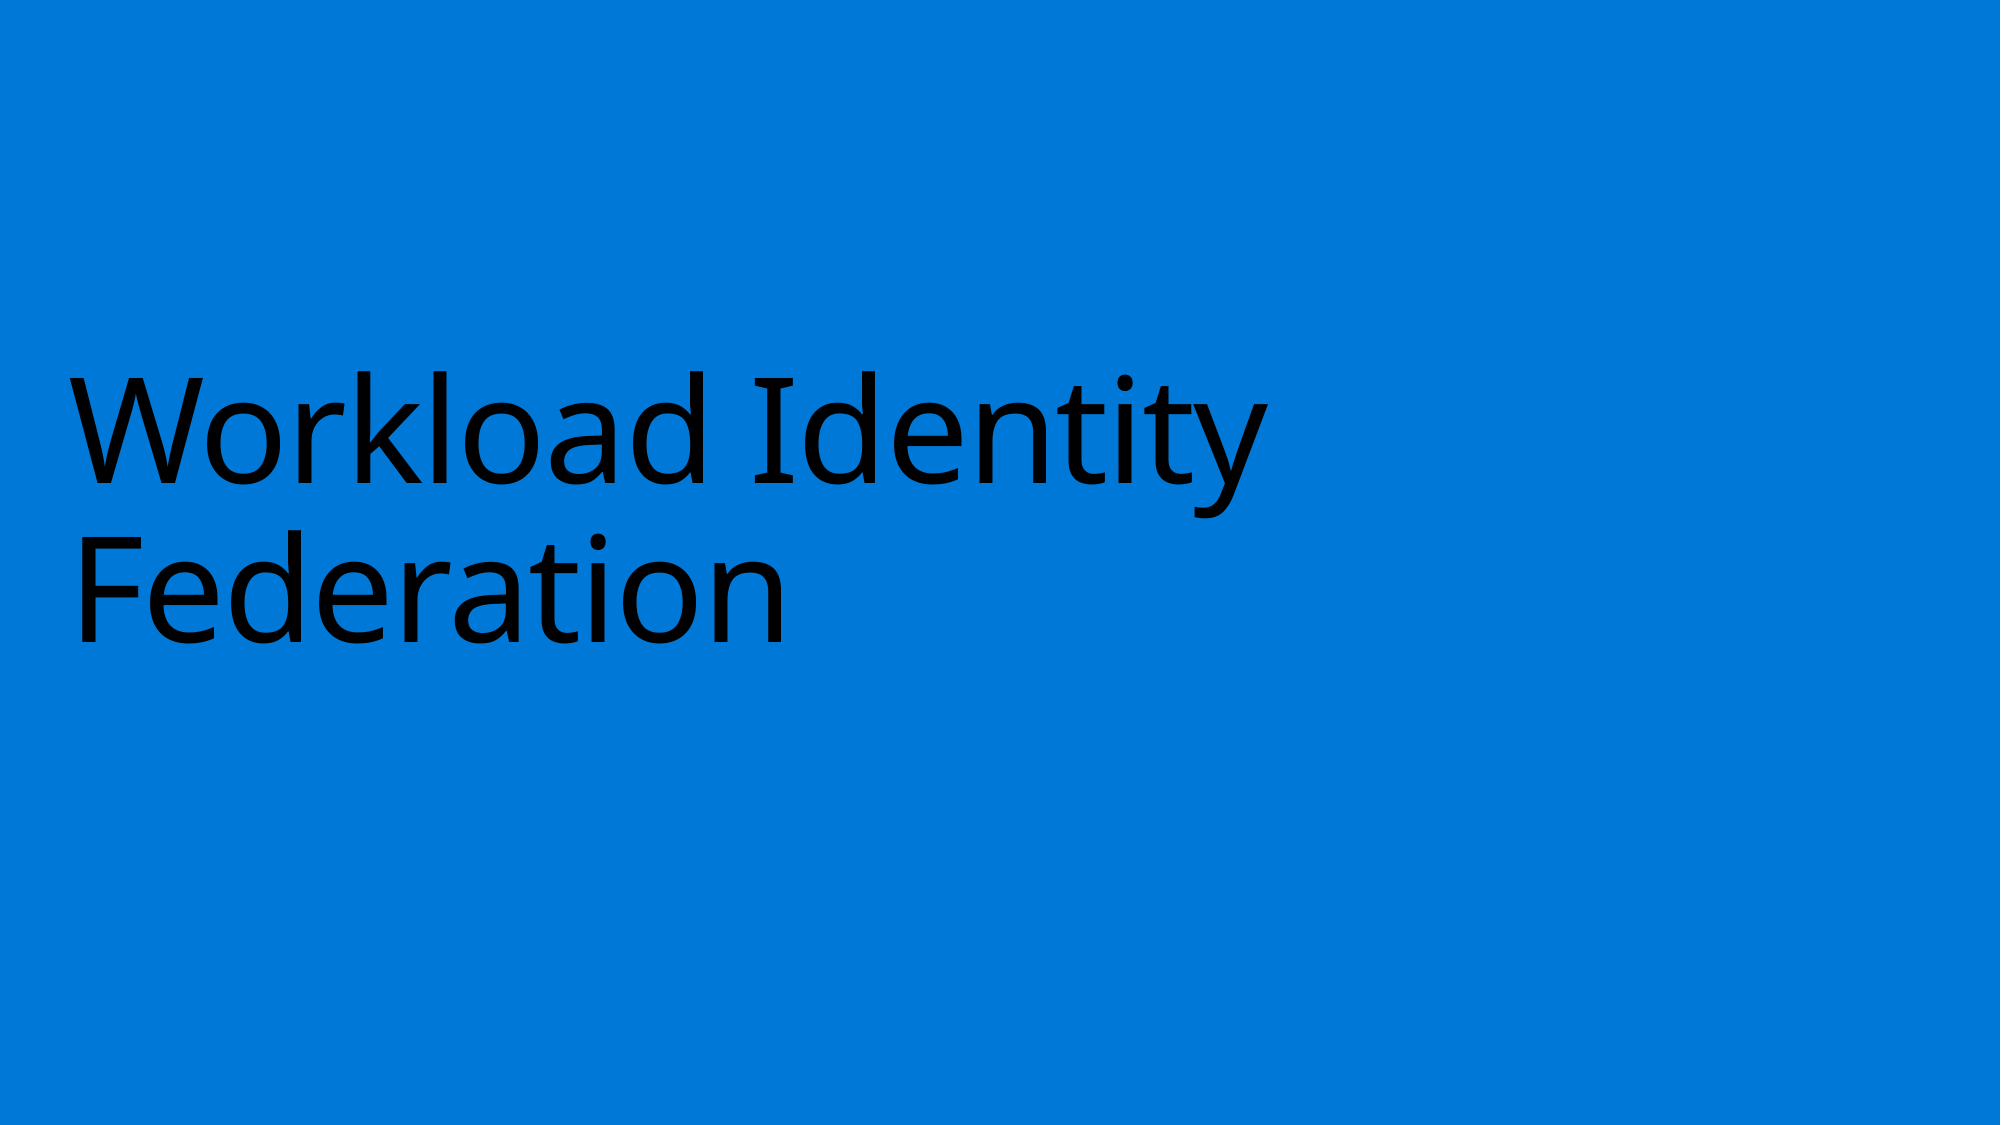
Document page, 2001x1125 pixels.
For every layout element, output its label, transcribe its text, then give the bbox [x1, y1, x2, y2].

title Workload Identity Federation [44, 341, 1956, 532]
